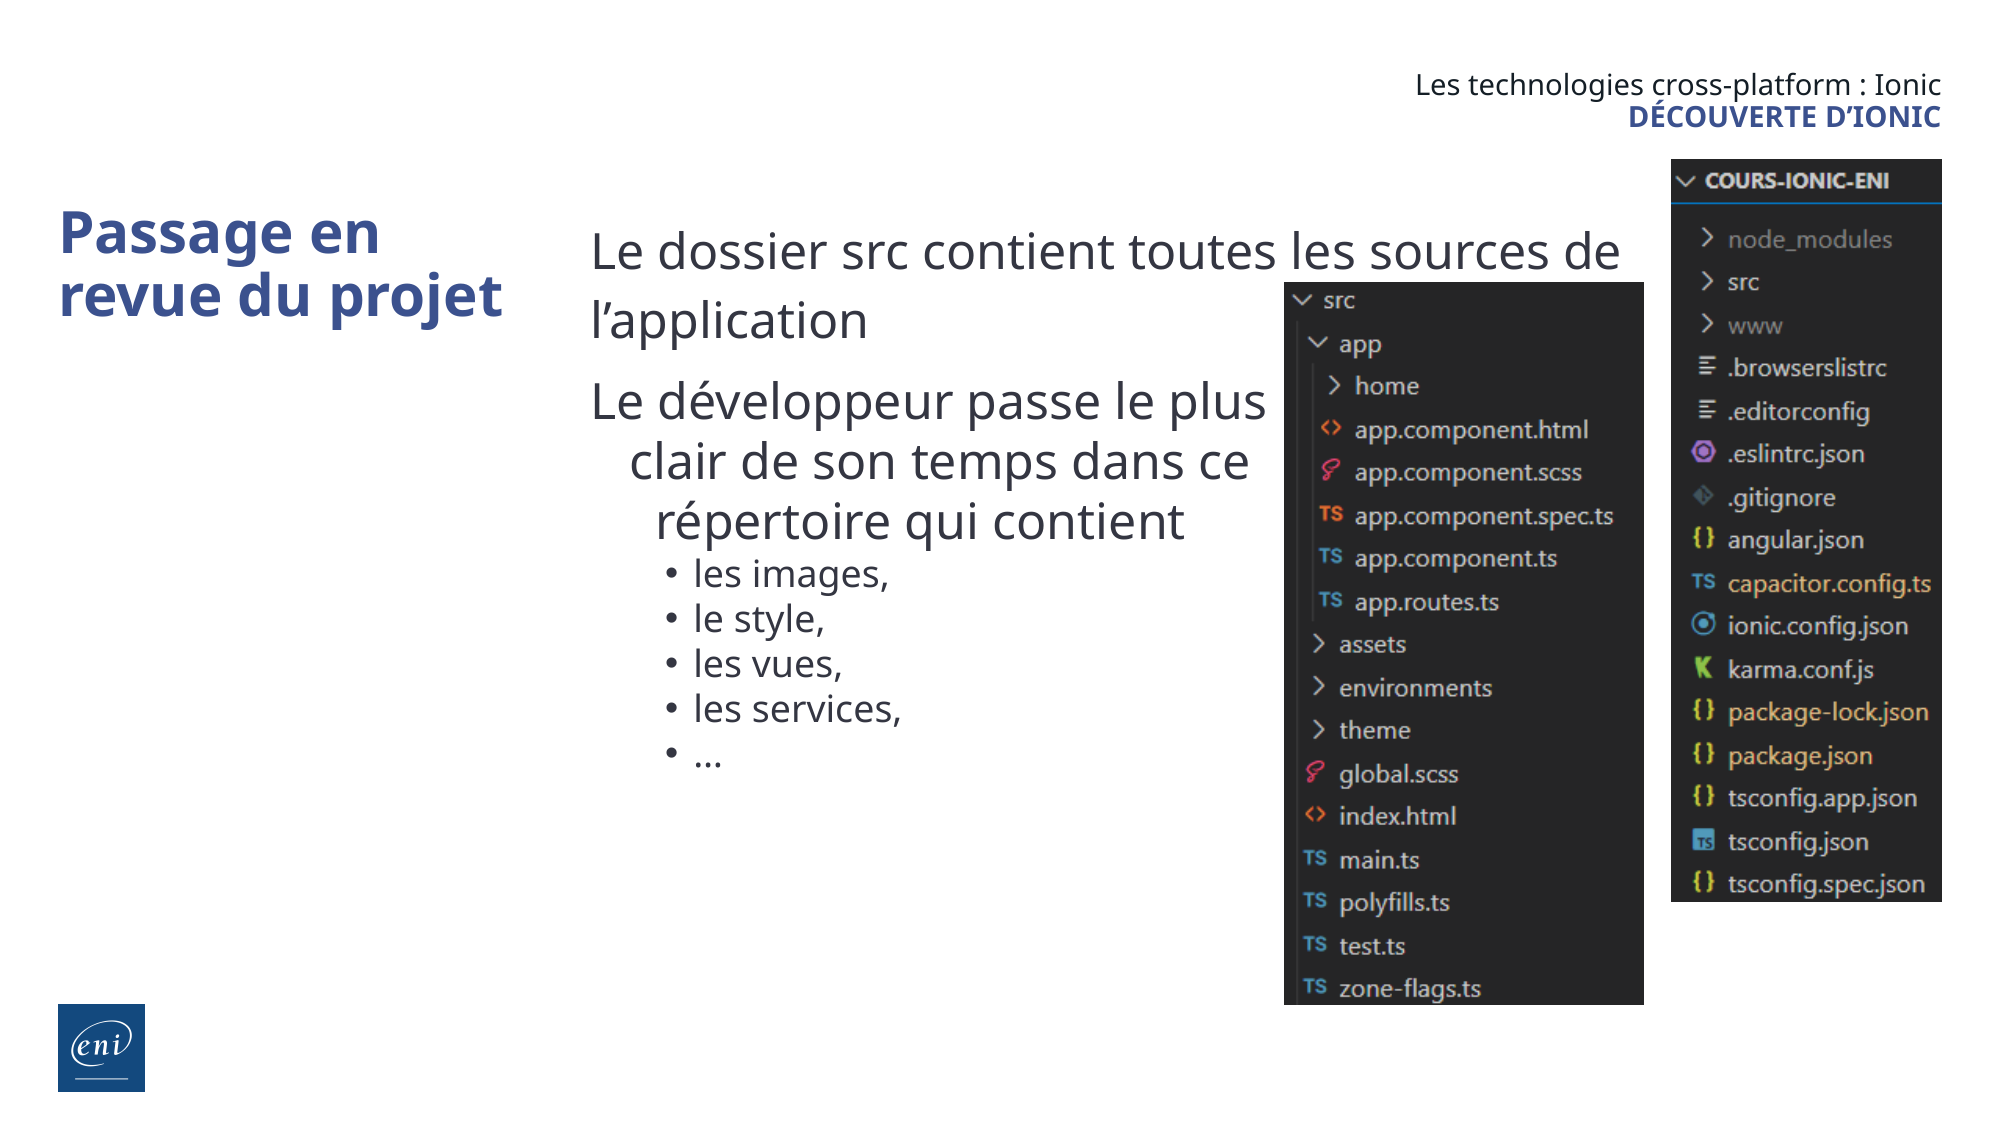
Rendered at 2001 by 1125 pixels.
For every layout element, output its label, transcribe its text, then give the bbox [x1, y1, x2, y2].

picture [58, 1004, 145, 1092]
text_box Passage en revue du projet [58, 203, 526, 929]
text_box Les technologies cross-platform : Ionic Découverte d’Ionic [627, 70, 1942, 160]
picture [1284, 282, 1645, 1005]
picture [1671, 159, 1942, 902]
text_box Le dossier src contient toutes les sources de l’application Le développeur passe le plus clair de son temps dans ce répertoire qui contient les images, le style, les vues, les services, … [575, 203, 1672, 1055]
